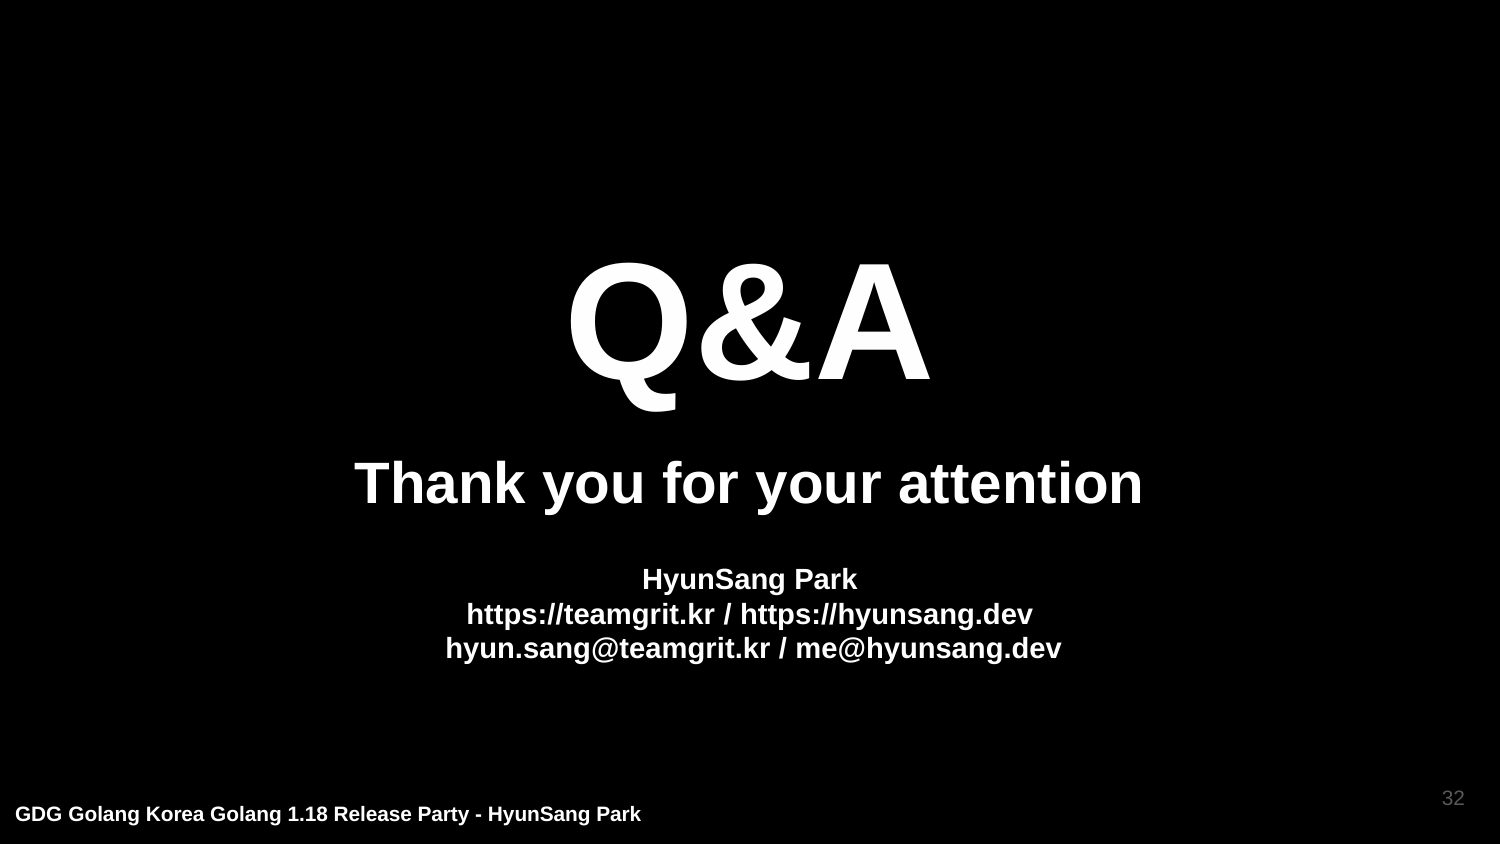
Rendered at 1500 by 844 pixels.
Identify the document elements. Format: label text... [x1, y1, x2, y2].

text_box HyunSang Park https://teamgrit.kr / https://hyunsang.dev hyun.sang@teamgrit.kr / me@hyunsang.dev [0, 544, 1500, 680]
slide_number 32 [1389, 764, 1480, 830]
text_box Q&A [461, 197, 1039, 428]
text_box GDG Golang Korea Golang 1.18 Release Party - HyunSang Park [0, 788, 671, 839]
title Thank you for your attention [51, 430, 1449, 544]
